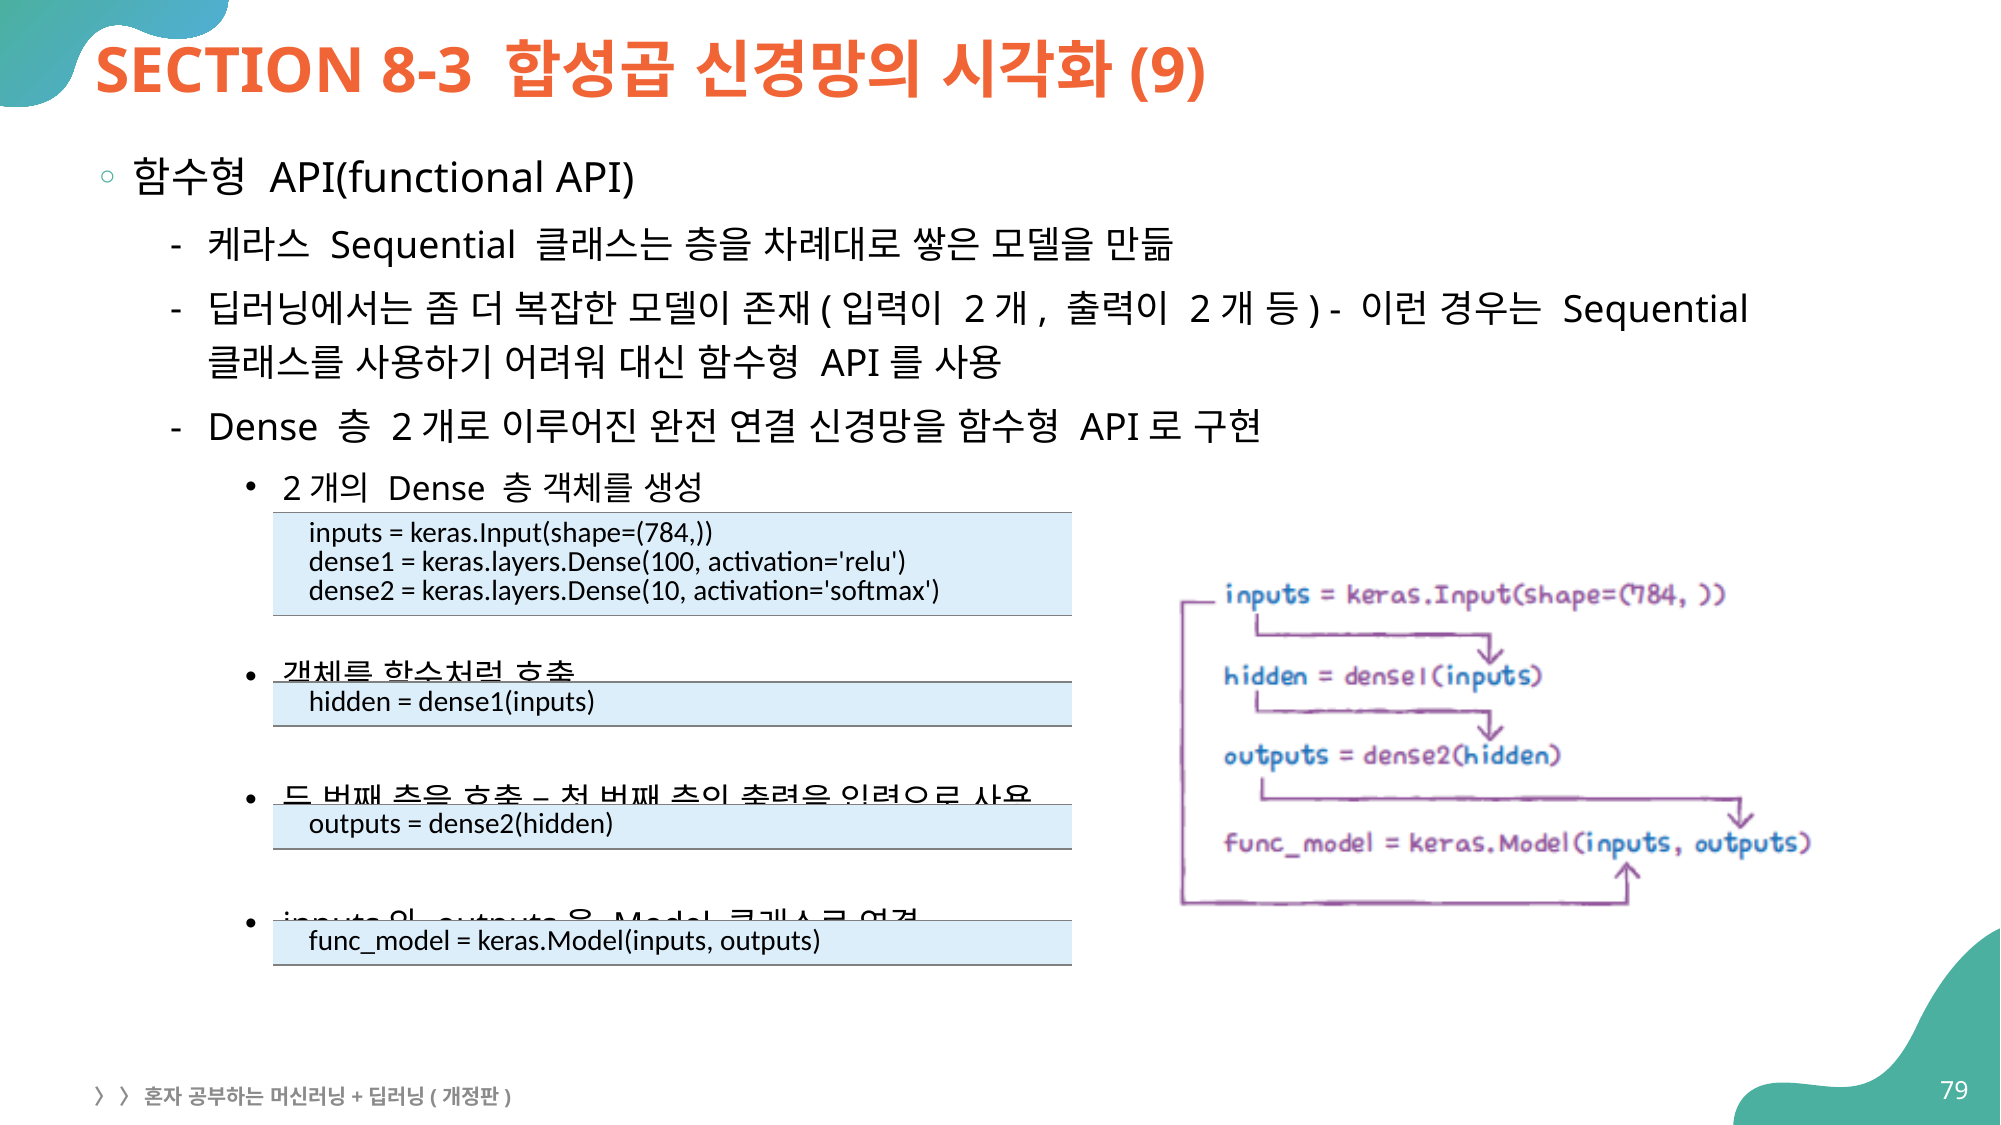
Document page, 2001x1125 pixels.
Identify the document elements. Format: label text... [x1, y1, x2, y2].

table_header inputs = keras.Input(shape=(784,)) dense1 = keras.layers.Dense(100, activation='relu') dense2 = keras.layers.Dense(10, activation='softmax') [273, 513, 1072, 615]
title SECTION 8-3 합성곱 신경망의 시각화(9) [79, 17, 1931, 128]
picture [1154, 562, 1828, 921]
table_header outputs = dense2(hidden) [273, 805, 1072, 848]
footer 〉 〉 혼자 공부하는 머신러닝+딥러닝(개정판) [79, 1078, 755, 1114]
table_header hidden = dense1(inputs) [273, 683, 1072, 725]
slide_number 79 [1917, 1061, 1984, 1122]
list 함수형 API(functional API) 케라스 Sequential 클래스는 층을 차례대로 쌓은 모델을 만듦 딥러닝에서는 좀 더 복잡한 모델이 존재(입력이 2개, 출력이 2개 등) - 이런 경우는 Sequential 클래스를 사용하기 어려워 대신 함수형 API를 사용 Dense 층 2개로 이루어진 완전 연결 신경망을 함수형 API로 구현 2개의 Dense 층 객체를 생성 객체를 함수처럼 호출 두 번째 층을 호출 – 첫 번째 층의 출력을 입력으로 사용 inputs와 outputs을 Model 클래스로 연결 [79, 133, 1869, 1028]
table_header func_model = keras.Model(inputs, outputs) [273, 921, 1072, 964]
